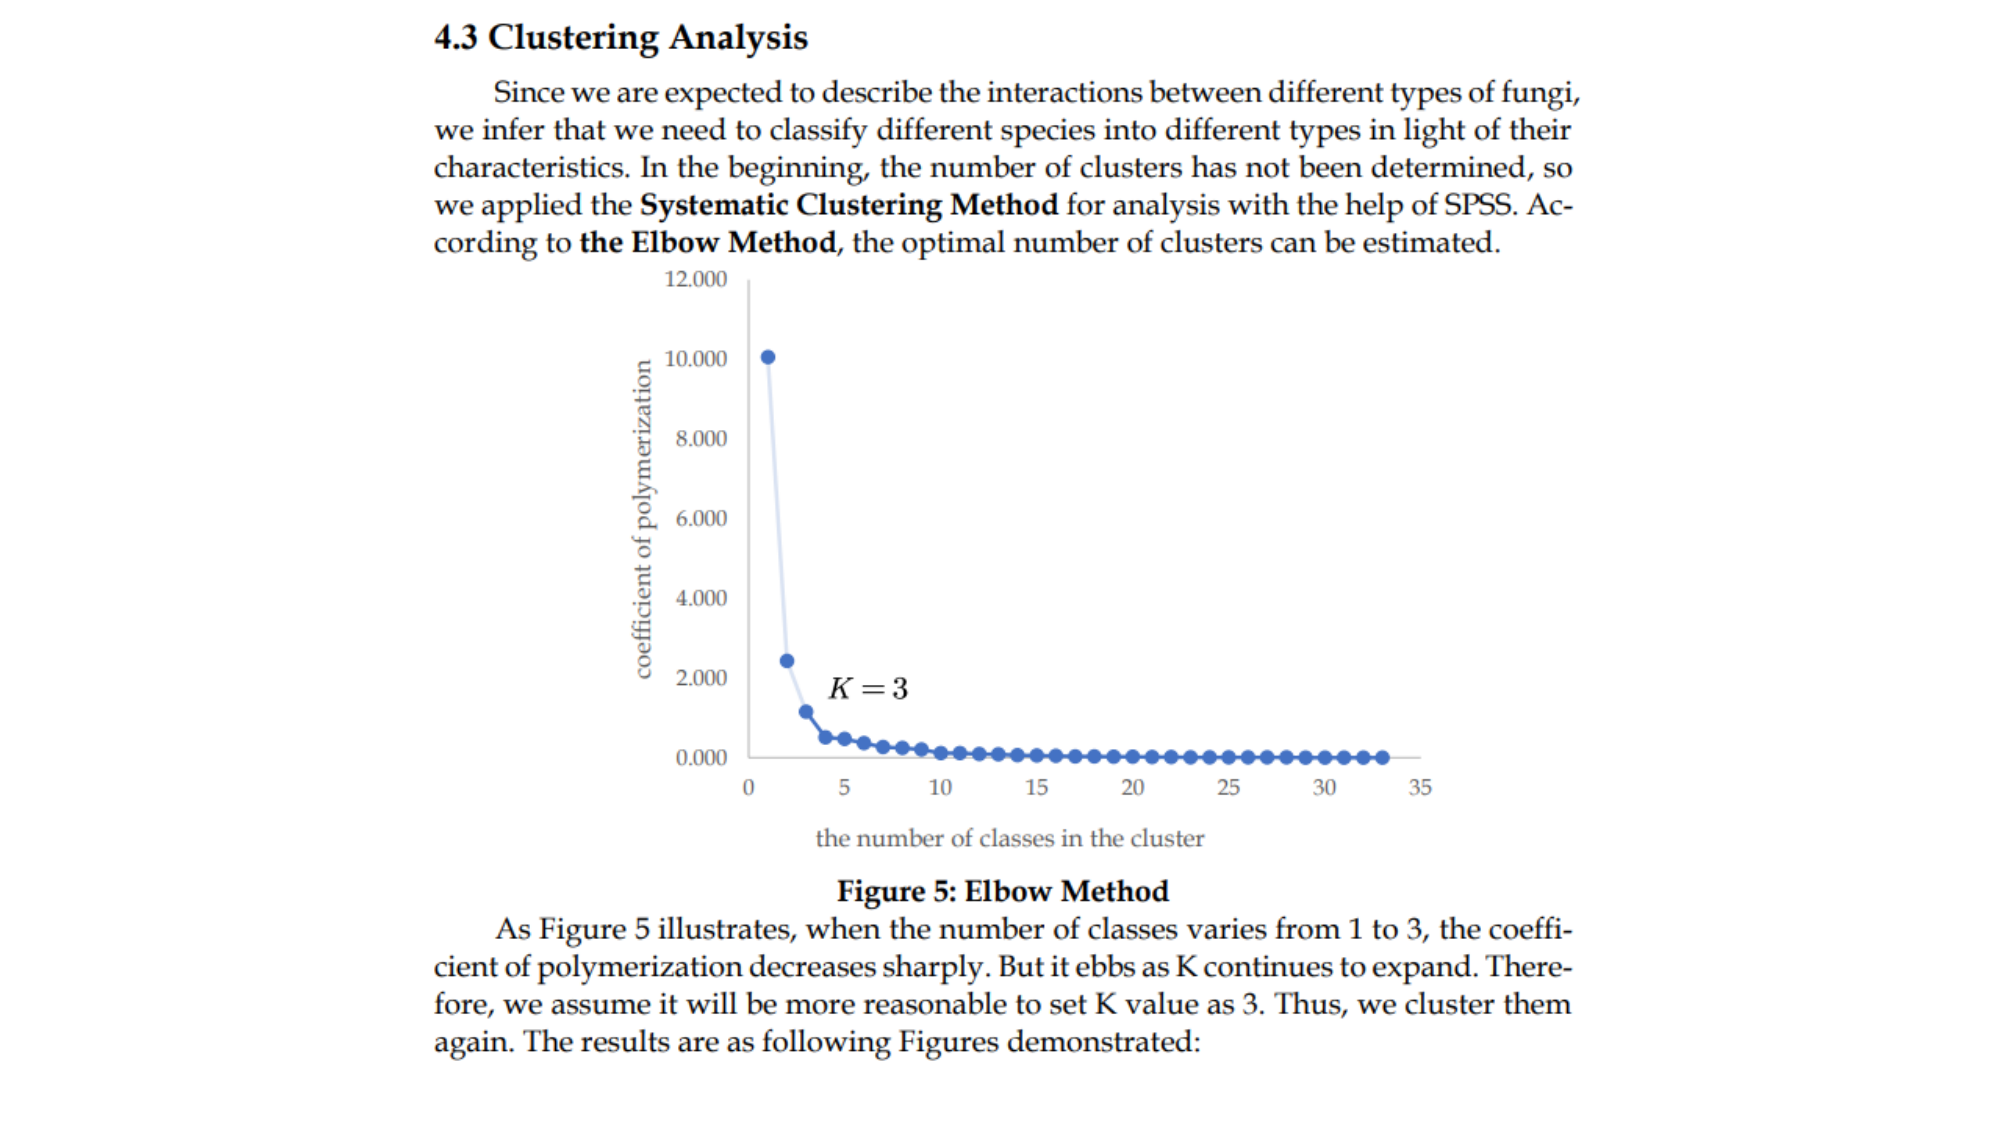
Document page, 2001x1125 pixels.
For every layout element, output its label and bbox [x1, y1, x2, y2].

picture [372, 13, 1628, 1111]
